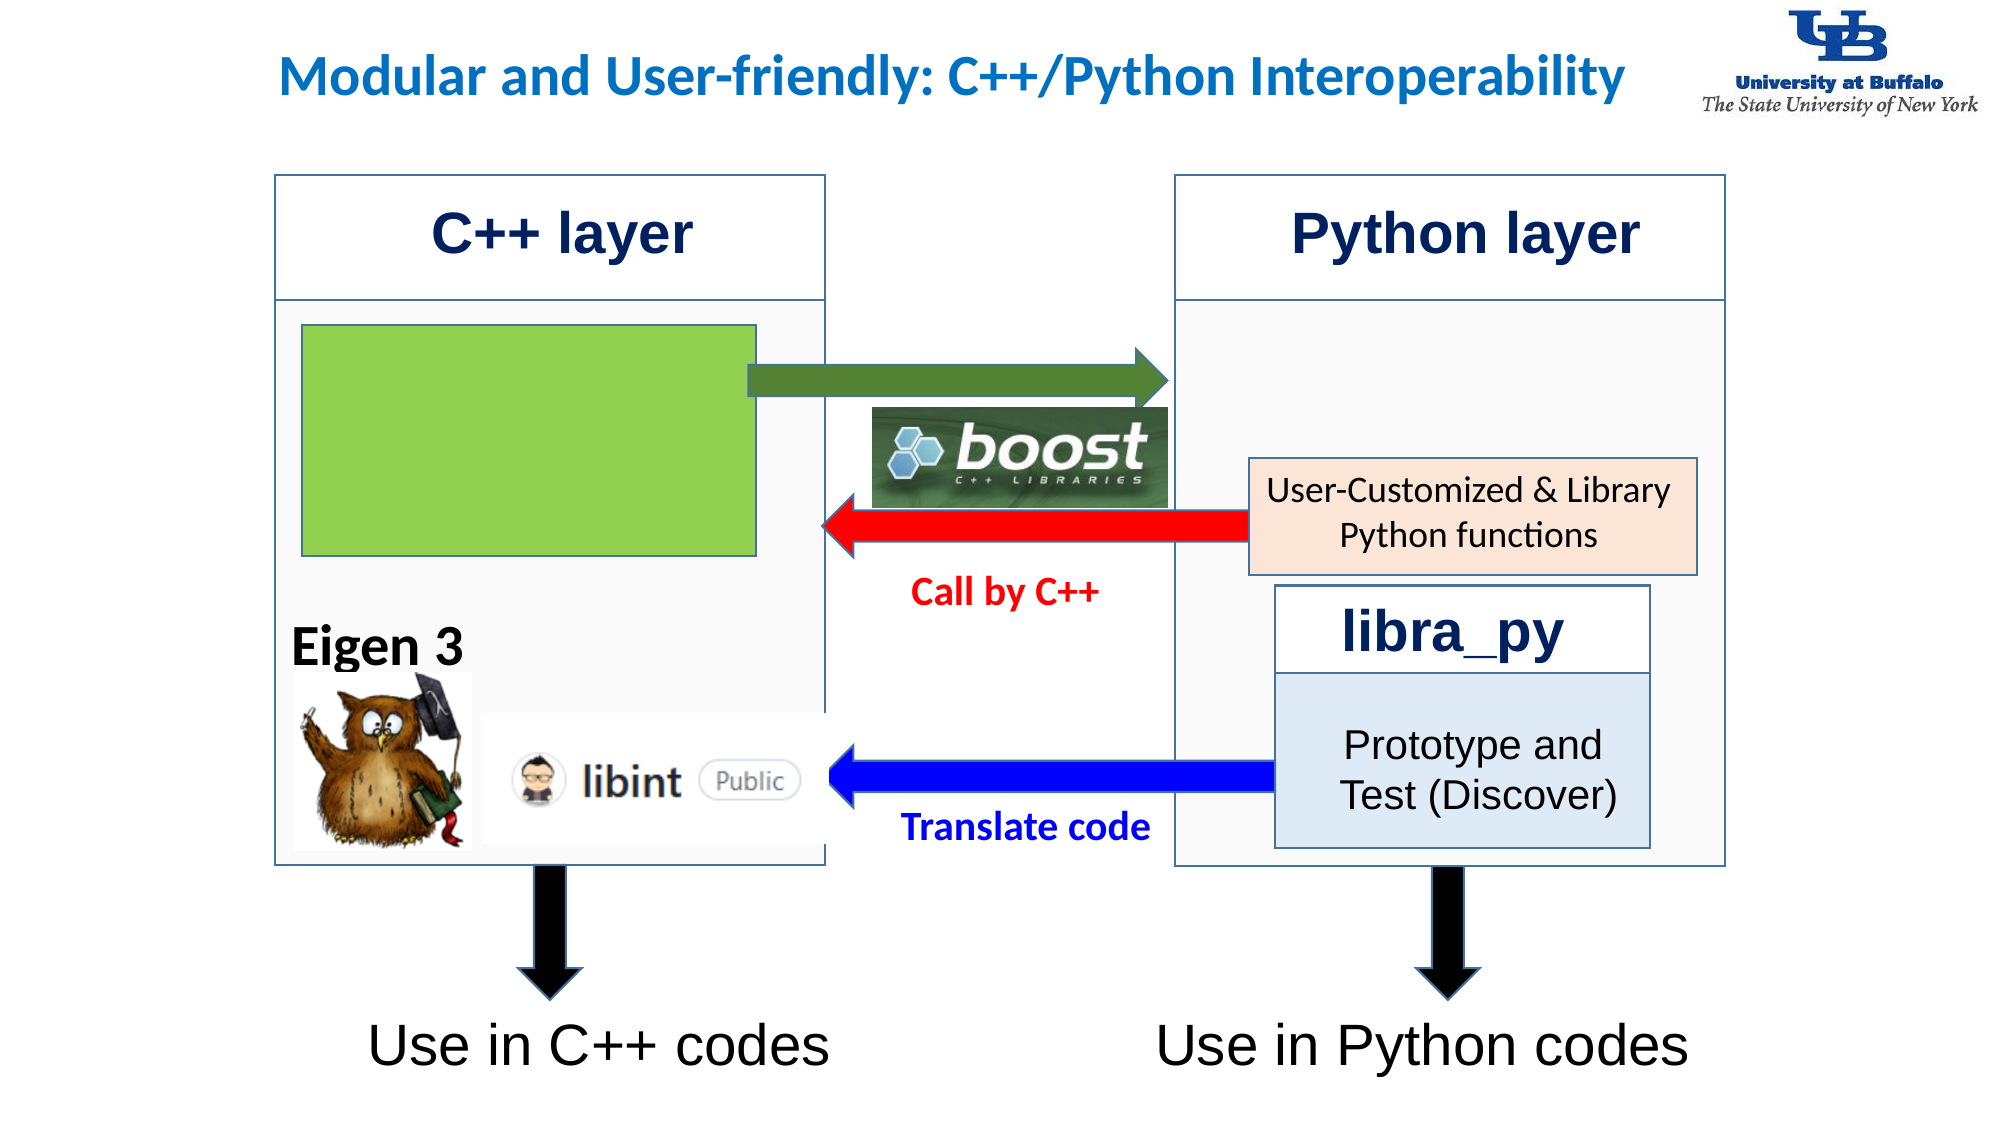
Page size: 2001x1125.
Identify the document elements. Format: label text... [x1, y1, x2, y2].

text_box Eigen 3 [276, 599, 479, 685]
text_box [274, 174, 826, 301]
picture [481, 713, 829, 844]
picture [294, 672, 472, 851]
text_box [820, 492, 1248, 560]
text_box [1274, 585, 1650, 849]
text_box Translate code [886, 791, 1167, 856]
text_box Call by C++ [896, 556, 1115, 622]
text_box Modular and User-friendly: C++/Python Interoperability [216, 29, 1674, 115]
text_box [747, 346, 1169, 407]
picture [1674, 0, 2000, 130]
picture [872, 407, 1168, 508]
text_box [1248, 457, 1697, 575]
text_box Use in C++ codes [352, 999, 847, 1085]
text_box Python layer [1277, 187, 1657, 273]
text_box [829, 742, 1274, 811]
text_box [274, 301, 826, 866]
text_box Use in Python codes [1140, 999, 1706, 1085]
text_box [1174, 301, 1726, 867]
text_box [1174, 174, 1726, 301]
text_box [1413, 867, 1483, 999]
text_box [301, 324, 757, 557]
text_box [515, 863, 585, 1002]
text_box C++ layer [387, 187, 738, 273]
